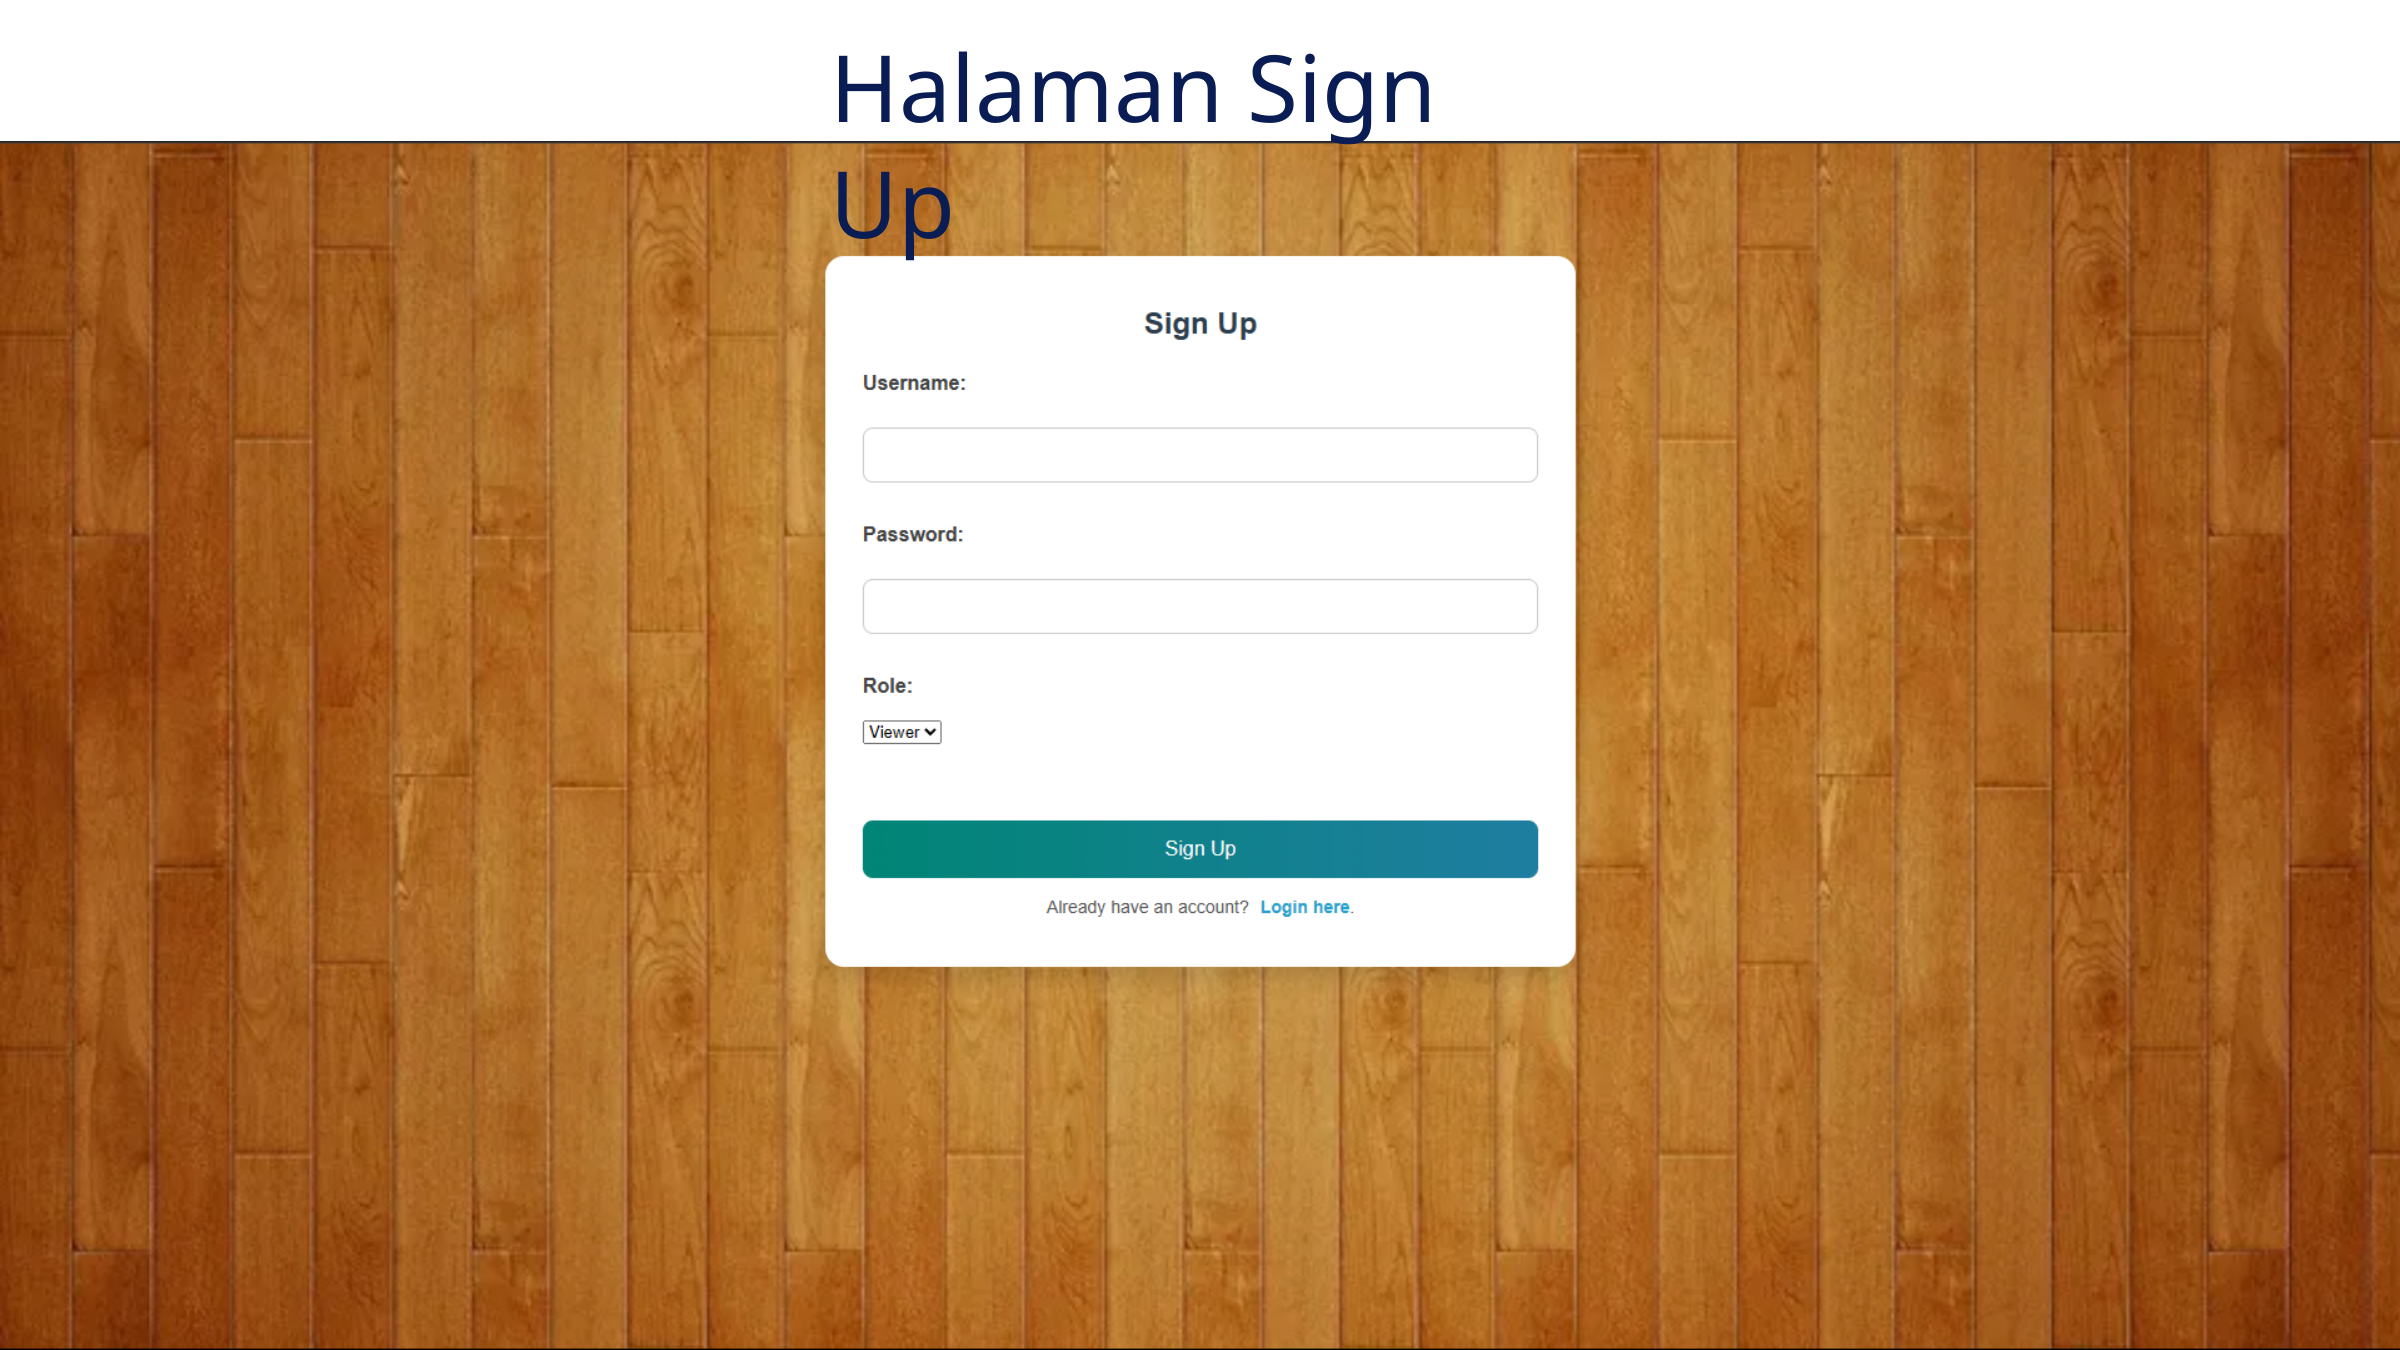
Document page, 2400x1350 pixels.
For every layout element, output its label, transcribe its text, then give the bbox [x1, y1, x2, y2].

picture [0, 141, 2400, 1350]
text_box Halaman Sign Up [830, 25, 1569, 141]
